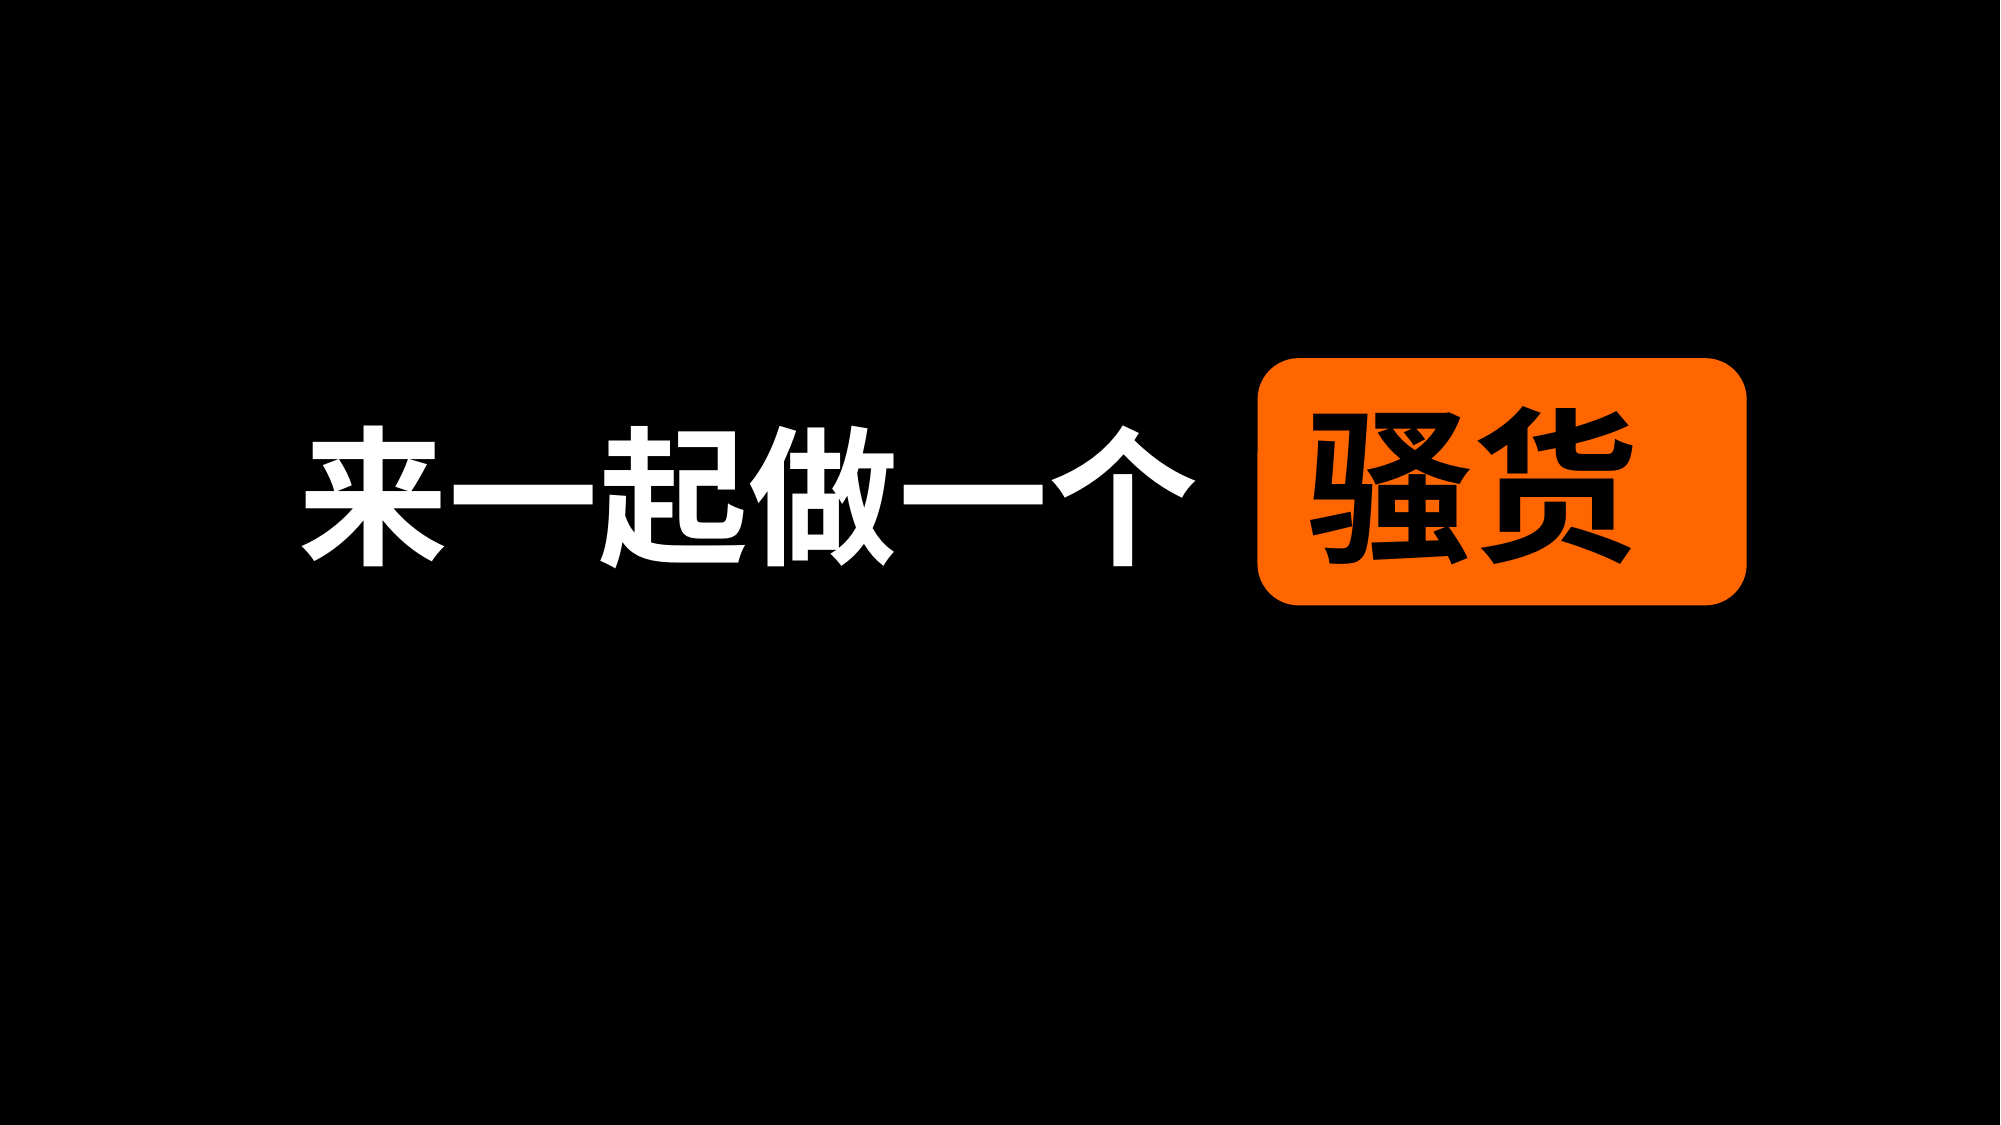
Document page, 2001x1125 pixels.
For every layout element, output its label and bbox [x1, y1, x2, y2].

text_box [252, 357, 1748, 606]
